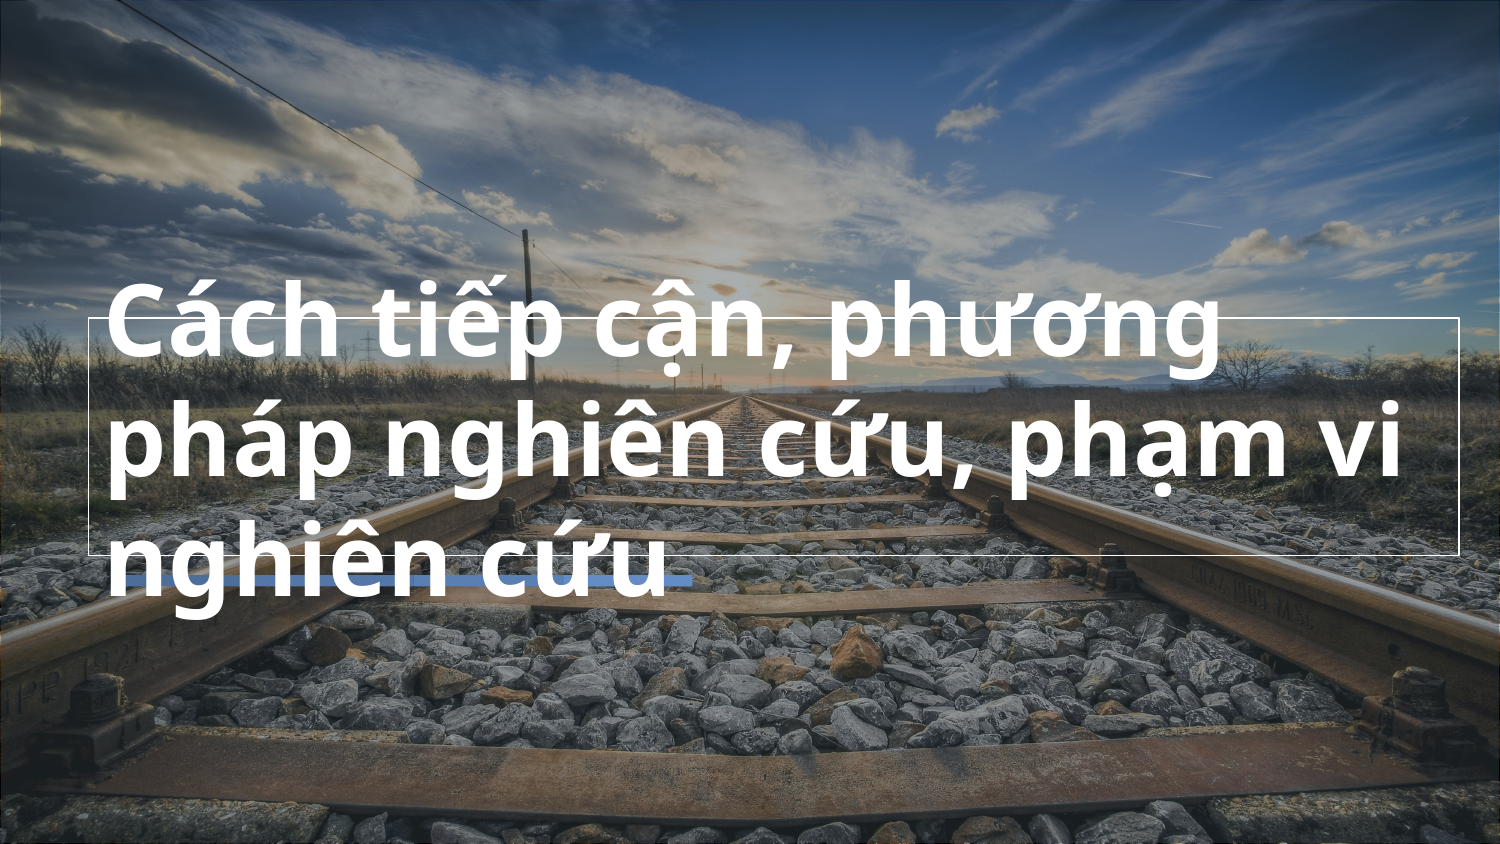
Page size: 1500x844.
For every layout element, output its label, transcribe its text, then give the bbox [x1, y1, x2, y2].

title Cách tiếp cận, phương pháp nghiên cứu, phạm vi nghiên cứu [88, 318, 1459, 556]
picture [0, 0, 1500, 844]
